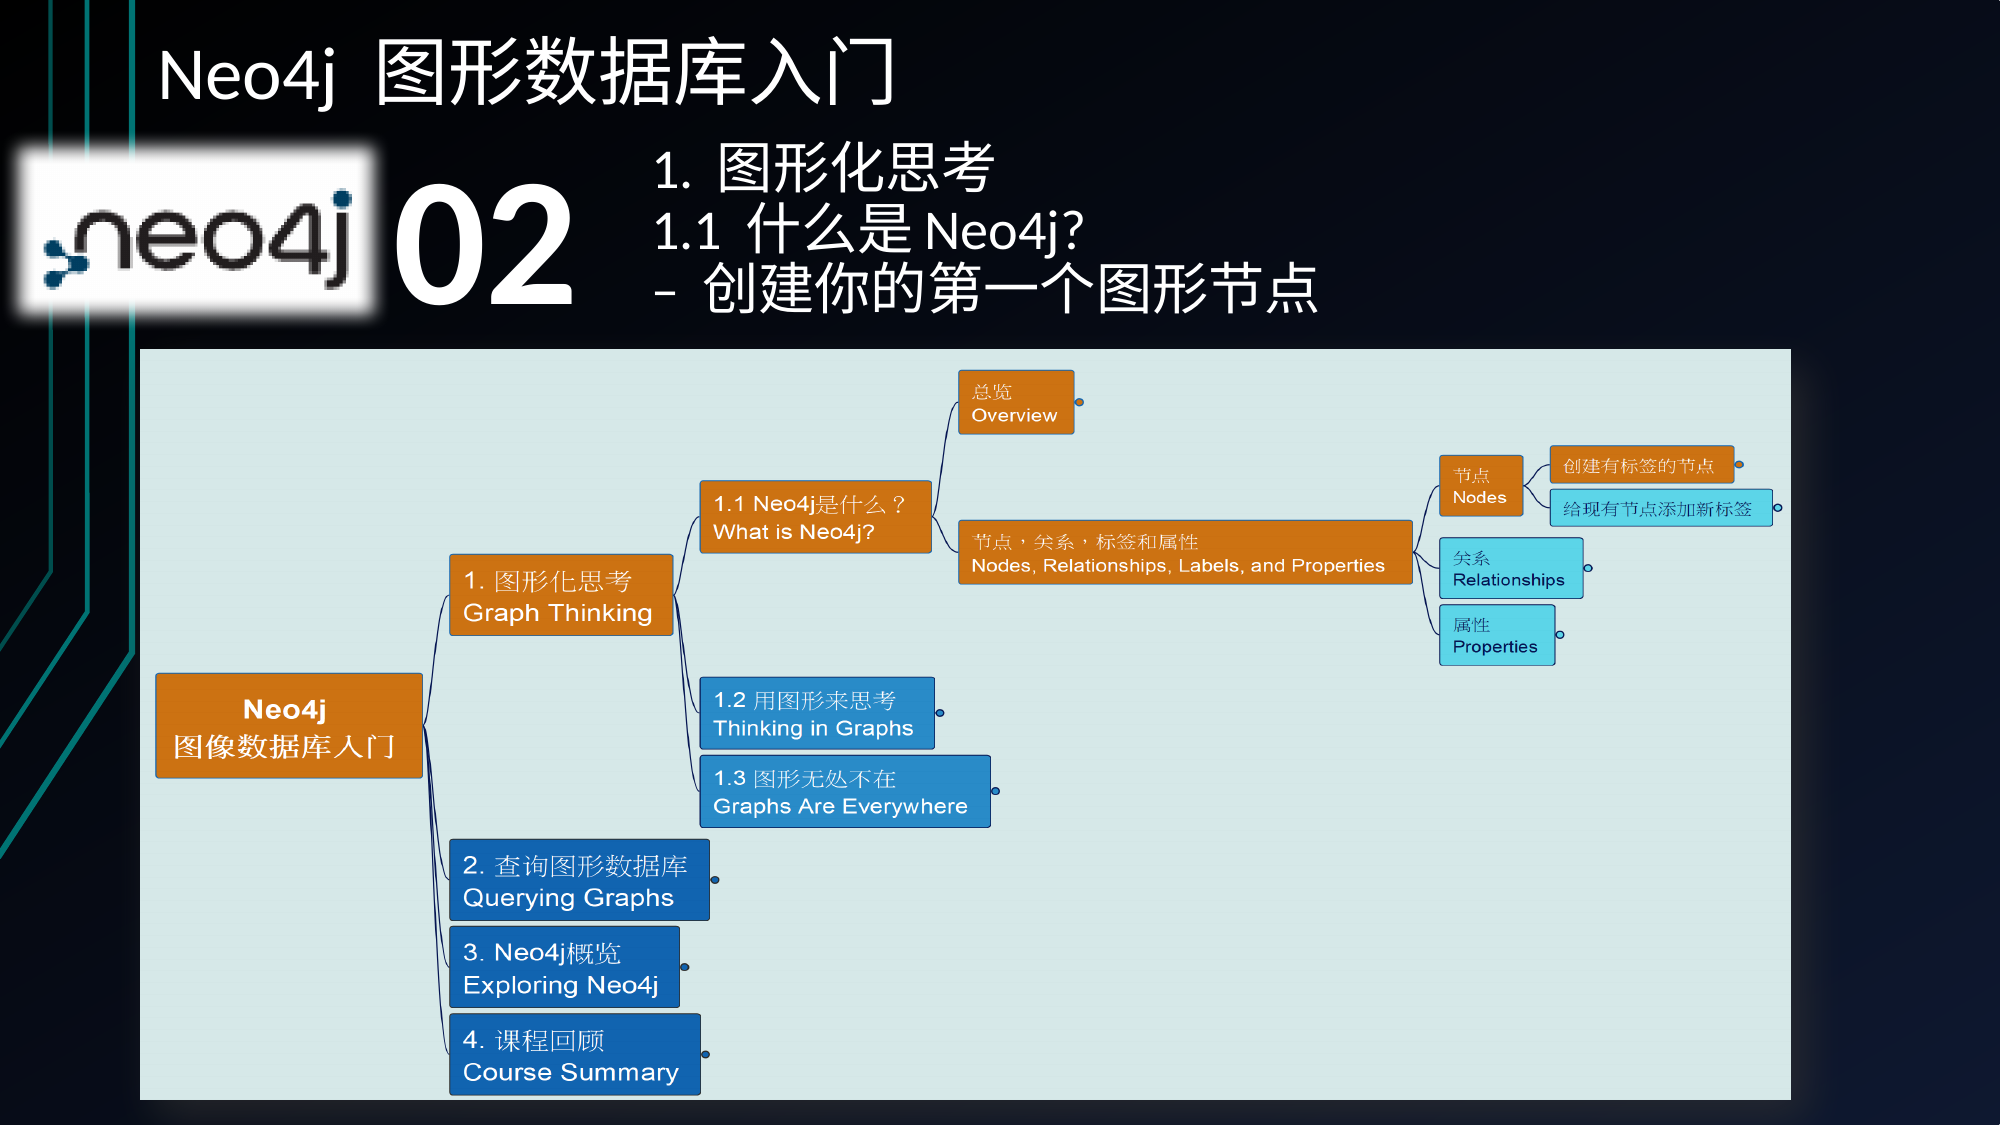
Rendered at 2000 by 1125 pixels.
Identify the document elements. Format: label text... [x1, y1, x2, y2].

title 1. 图形化思考 1.1 什么是Neo4j? – 创建你的第一个图形节点 [631, 129, 1707, 333]
picture [139, 349, 1791, 1101]
picture [0, 129, 392, 333]
text_box 02 [399, 147, 594, 334]
text_box Neo4j 图形数据库入门 [137, 4, 1225, 147]
